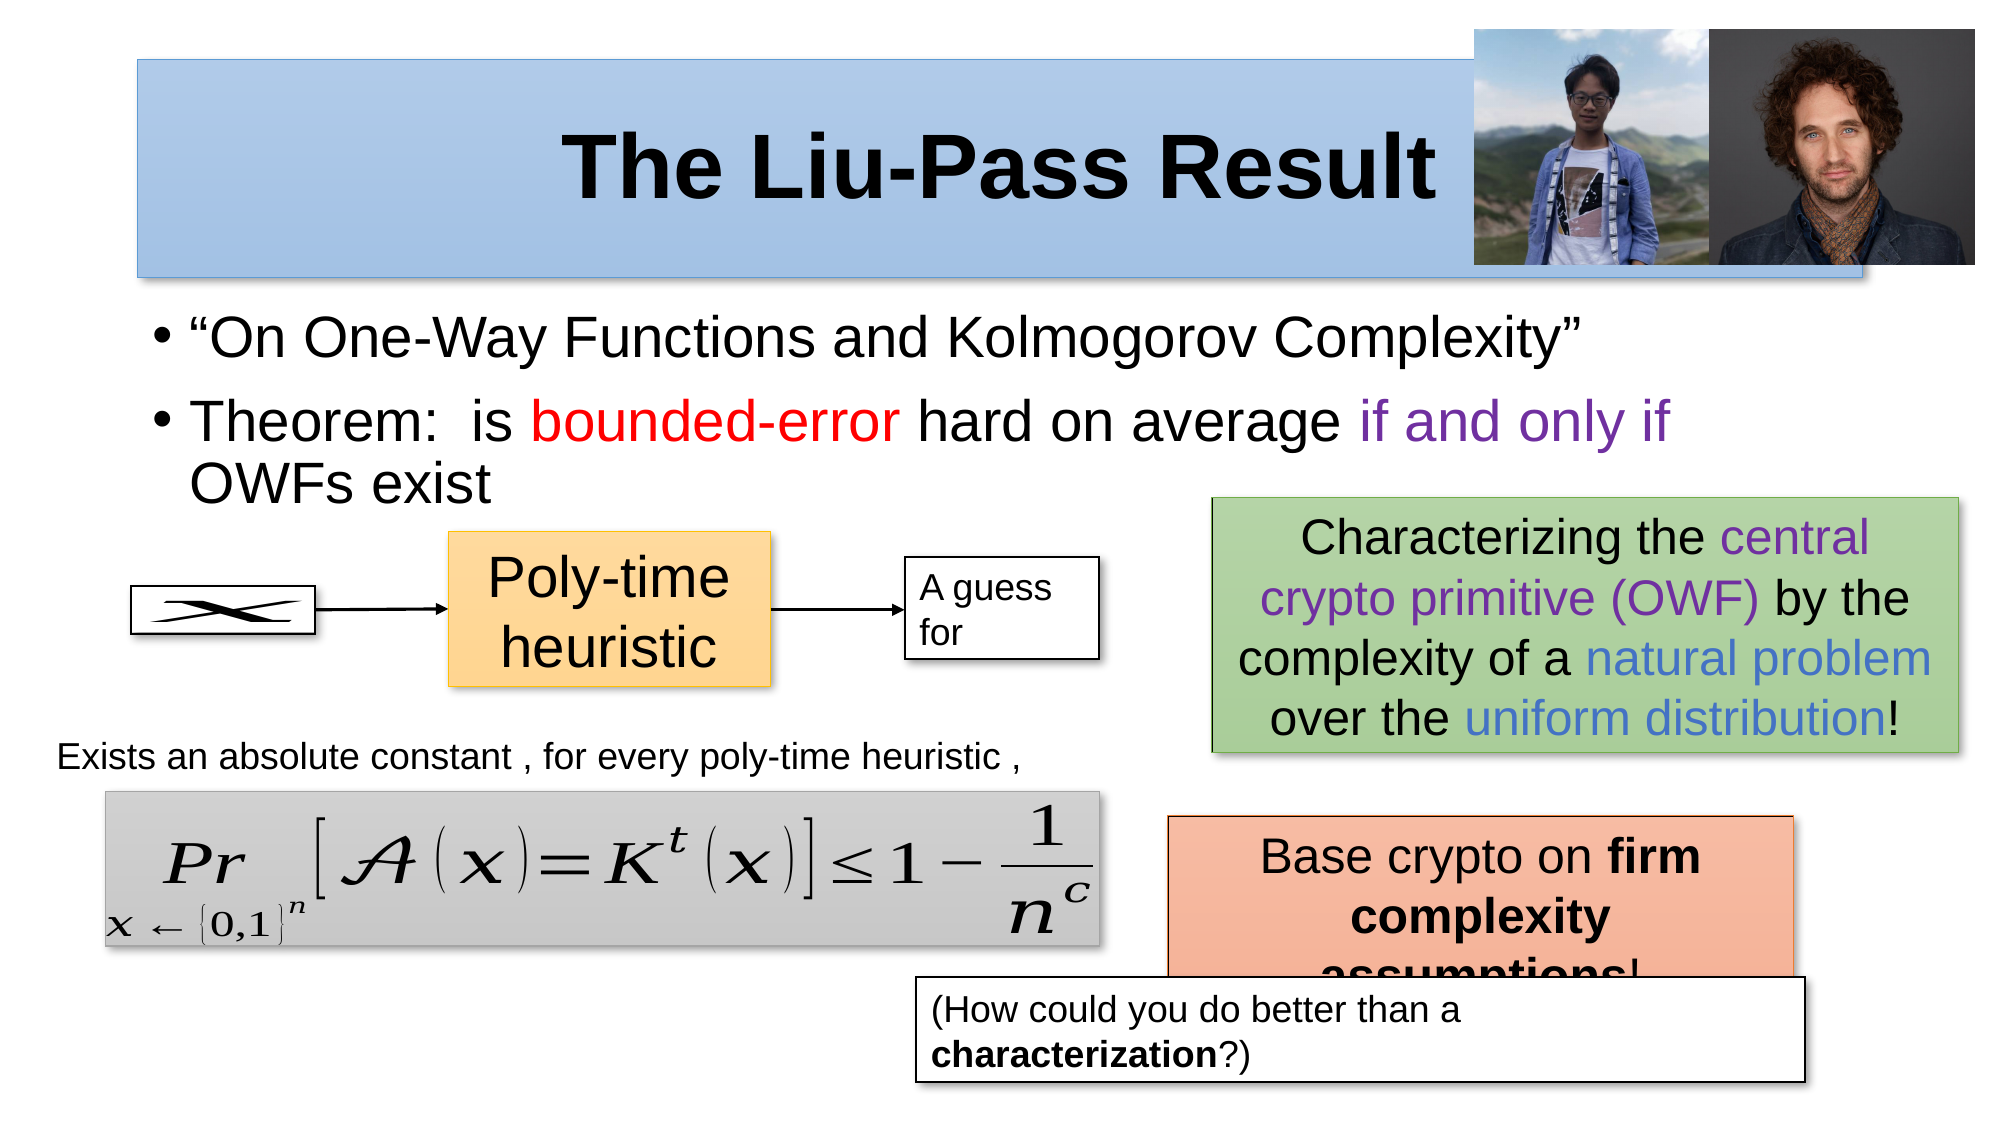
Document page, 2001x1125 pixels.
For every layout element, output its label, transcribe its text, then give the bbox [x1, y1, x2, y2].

text_box Base crypto on firm complexity assumptions! [1167, 815, 1794, 975]
title The Liu-Pass Result [137, 59, 1863, 278]
text_box Poly-time heuristic [448, 531, 771, 687]
picture [1474, 29, 1975, 265]
text_box Characterizing the central crypto primitive (OWF) by the complexity of a natural problem over the uniform distribution! [1211, 497, 1959, 753]
text_box (How could you do better than a characterization?) [915, 976, 1806, 1083]
